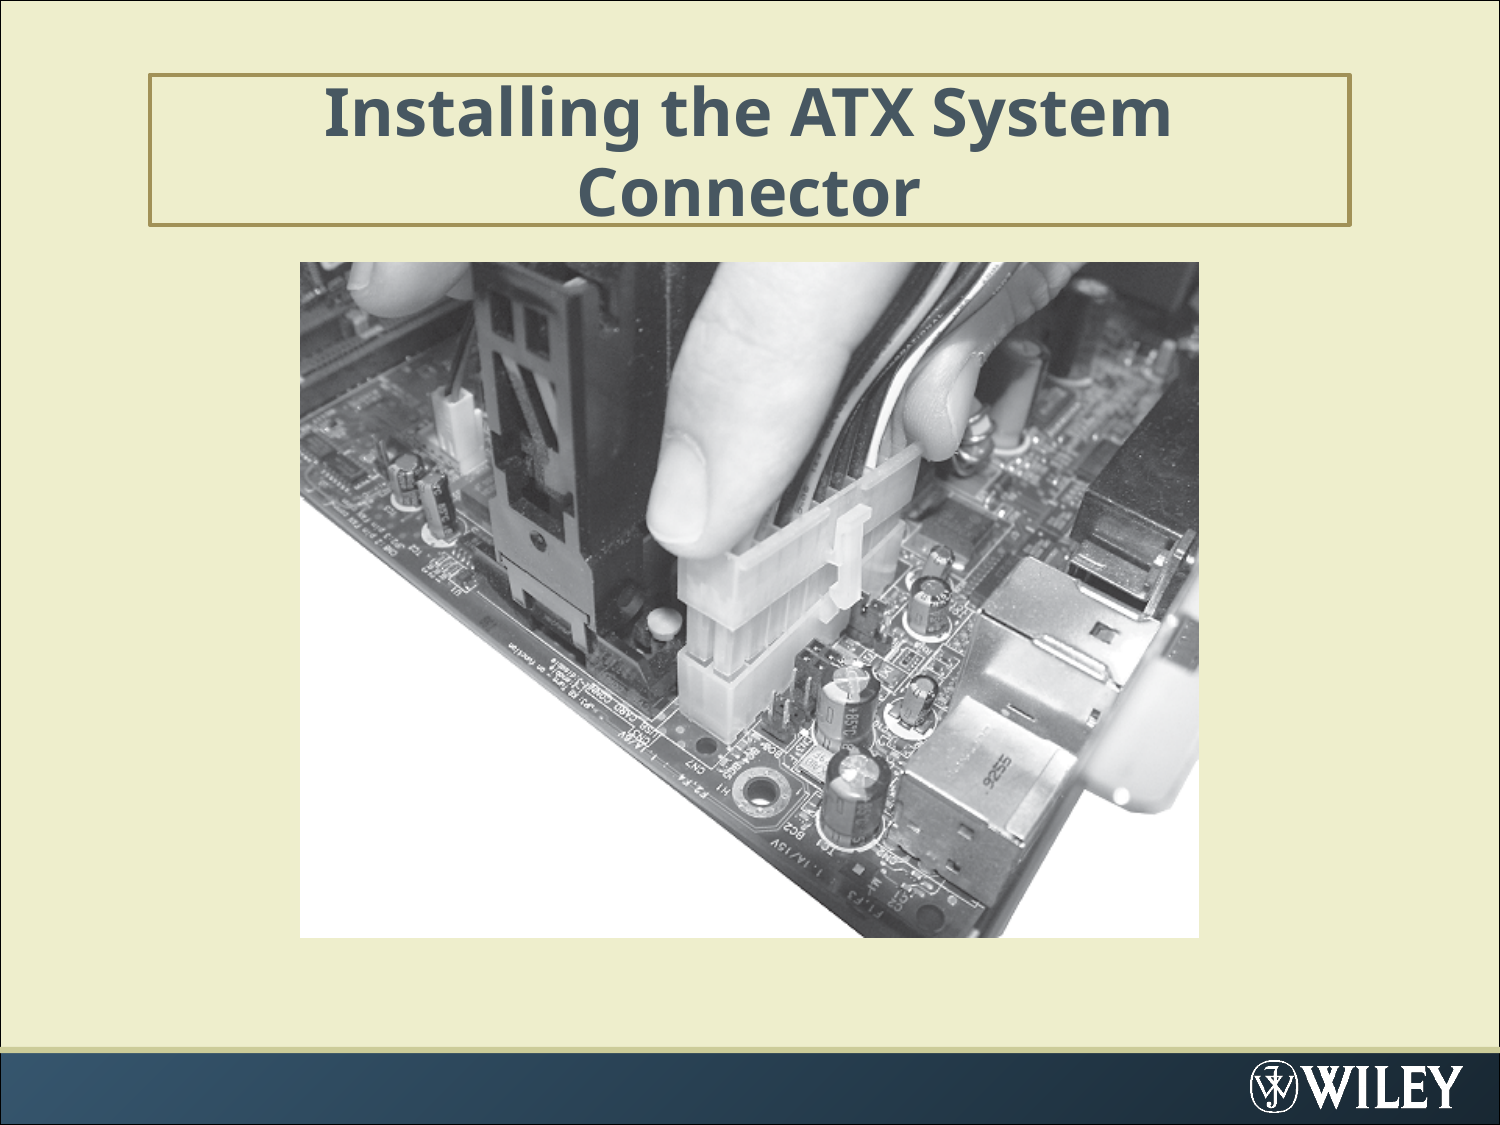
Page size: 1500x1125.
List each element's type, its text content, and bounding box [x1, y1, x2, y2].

picture [1250, 1060, 1463, 1113]
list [300, 261, 1199, 938]
title Installing the ATX System Connector [148, 73, 1352, 227]
